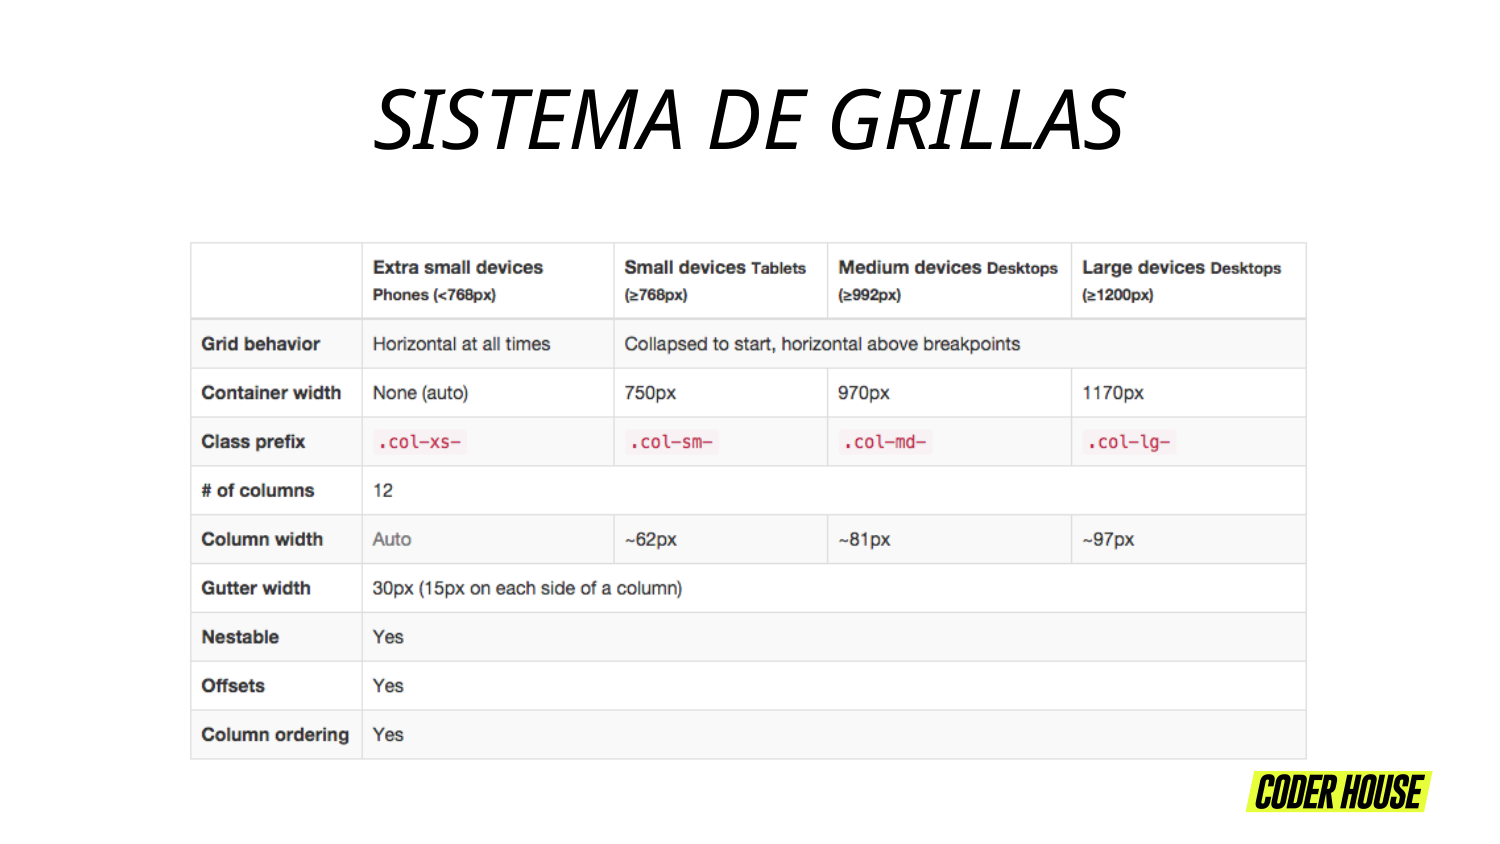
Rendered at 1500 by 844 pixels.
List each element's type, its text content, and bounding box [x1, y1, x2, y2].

picture [185, 237, 1437, 819]
text_box SISTEMA DE GRILLAS [105, 35, 1395, 151]
